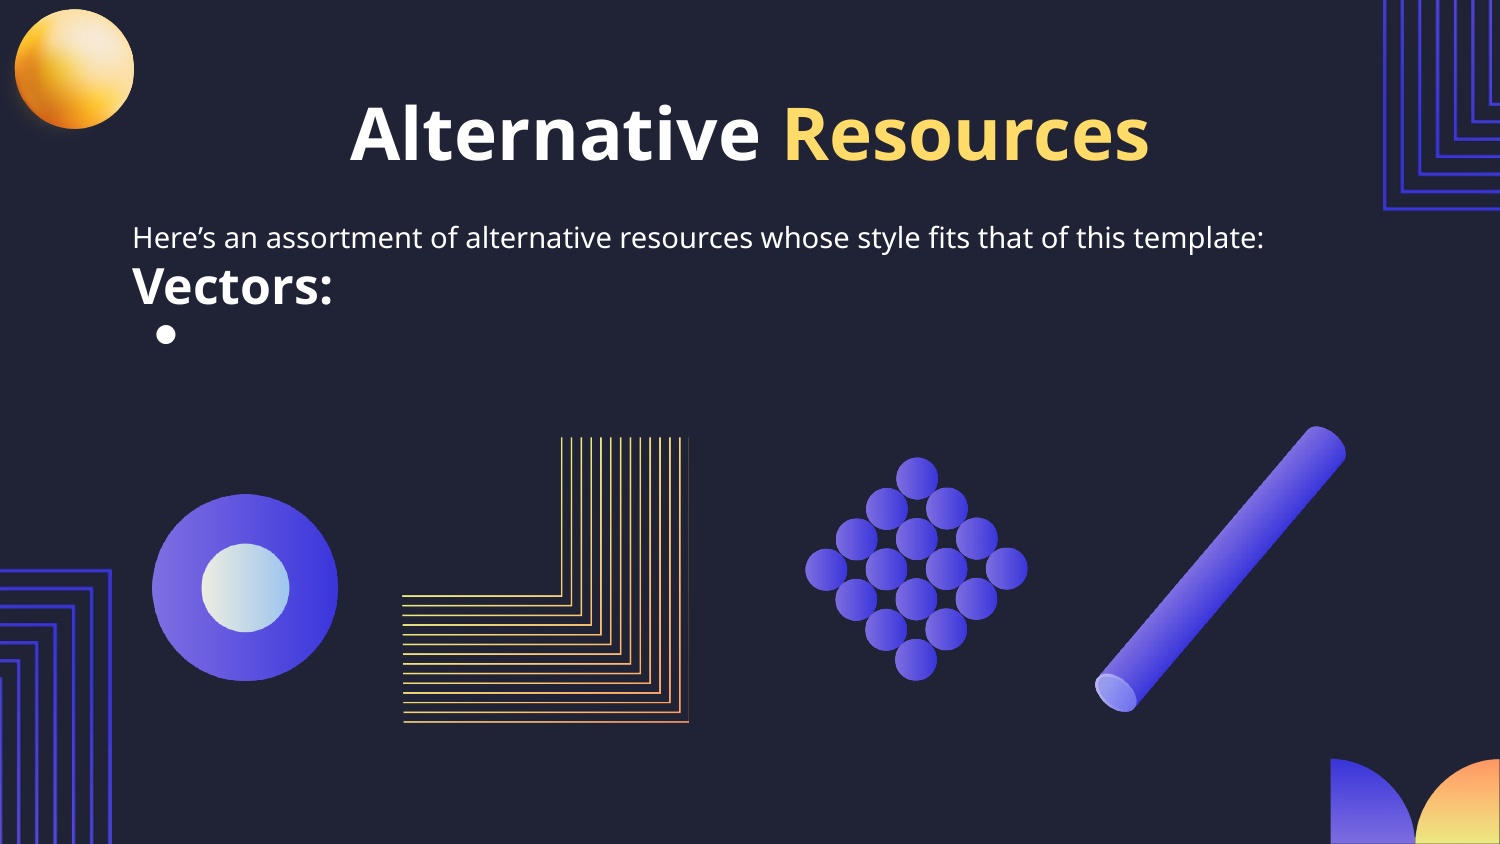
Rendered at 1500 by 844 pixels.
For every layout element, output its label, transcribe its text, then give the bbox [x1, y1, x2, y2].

picture [0, 9, 134, 147]
subtitle Here’s an assortment of alternative resources whose style fits that of this template: Vectors: Flat design graphic design template III [116, 199, 1382, 385]
picture [152, 494, 339, 681]
picture [0, 568, 112, 844]
picture [1331, 759, 1500, 844]
picture [402, 436, 689, 723]
title Alternative Resources [118, 72, 1383, 167]
picture [1383, 0, 1500, 212]
picture [1095, 425, 1347, 712]
picture [804, 457, 1028, 681]
